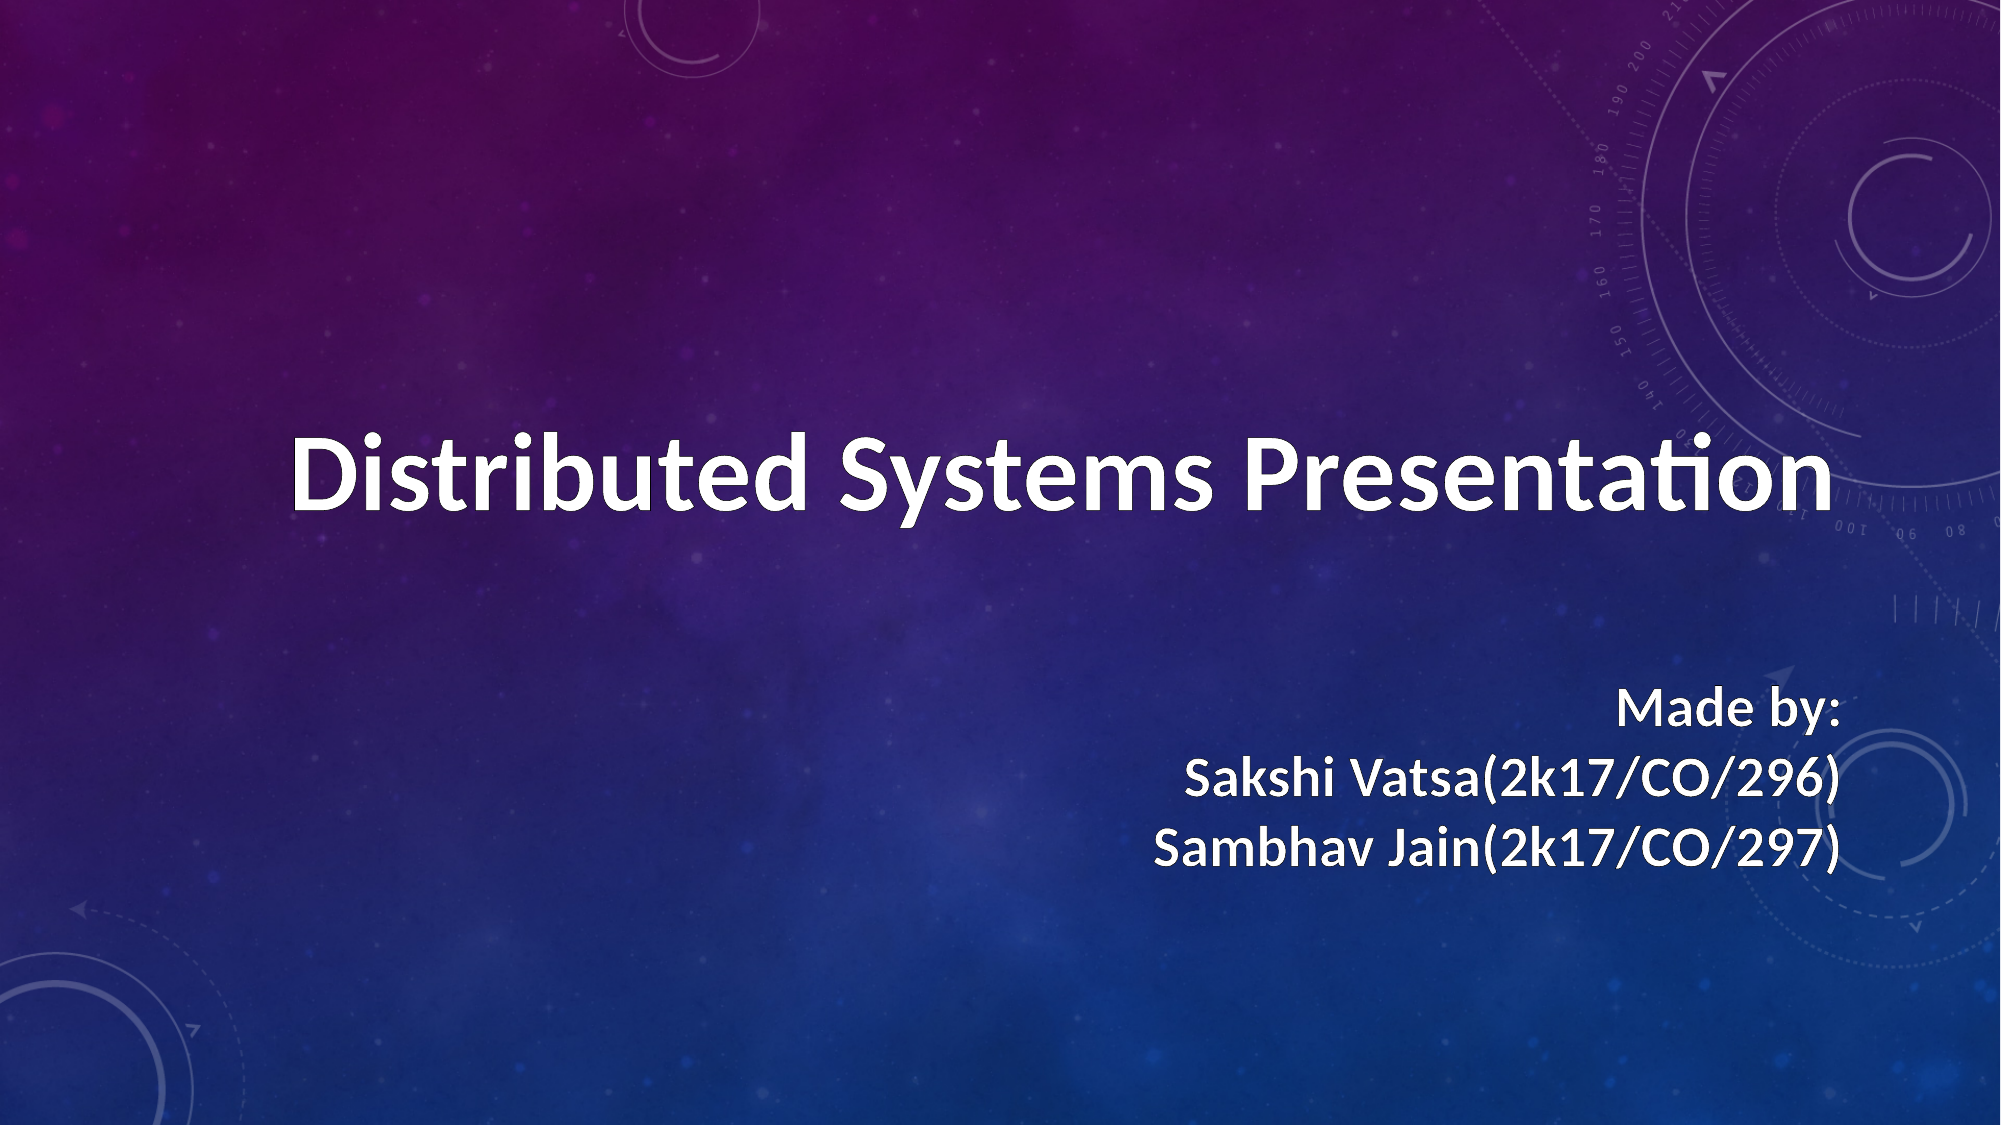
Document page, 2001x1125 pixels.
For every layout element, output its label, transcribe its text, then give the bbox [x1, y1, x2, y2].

picture [0, 0, 2001, 1125]
text_box Distributed Systems Presentation Made by: Sakshi Vatsa(2k17/CO/296) Sambhav Jain(2k17/CO/297) [268, 390, 1858, 886]
